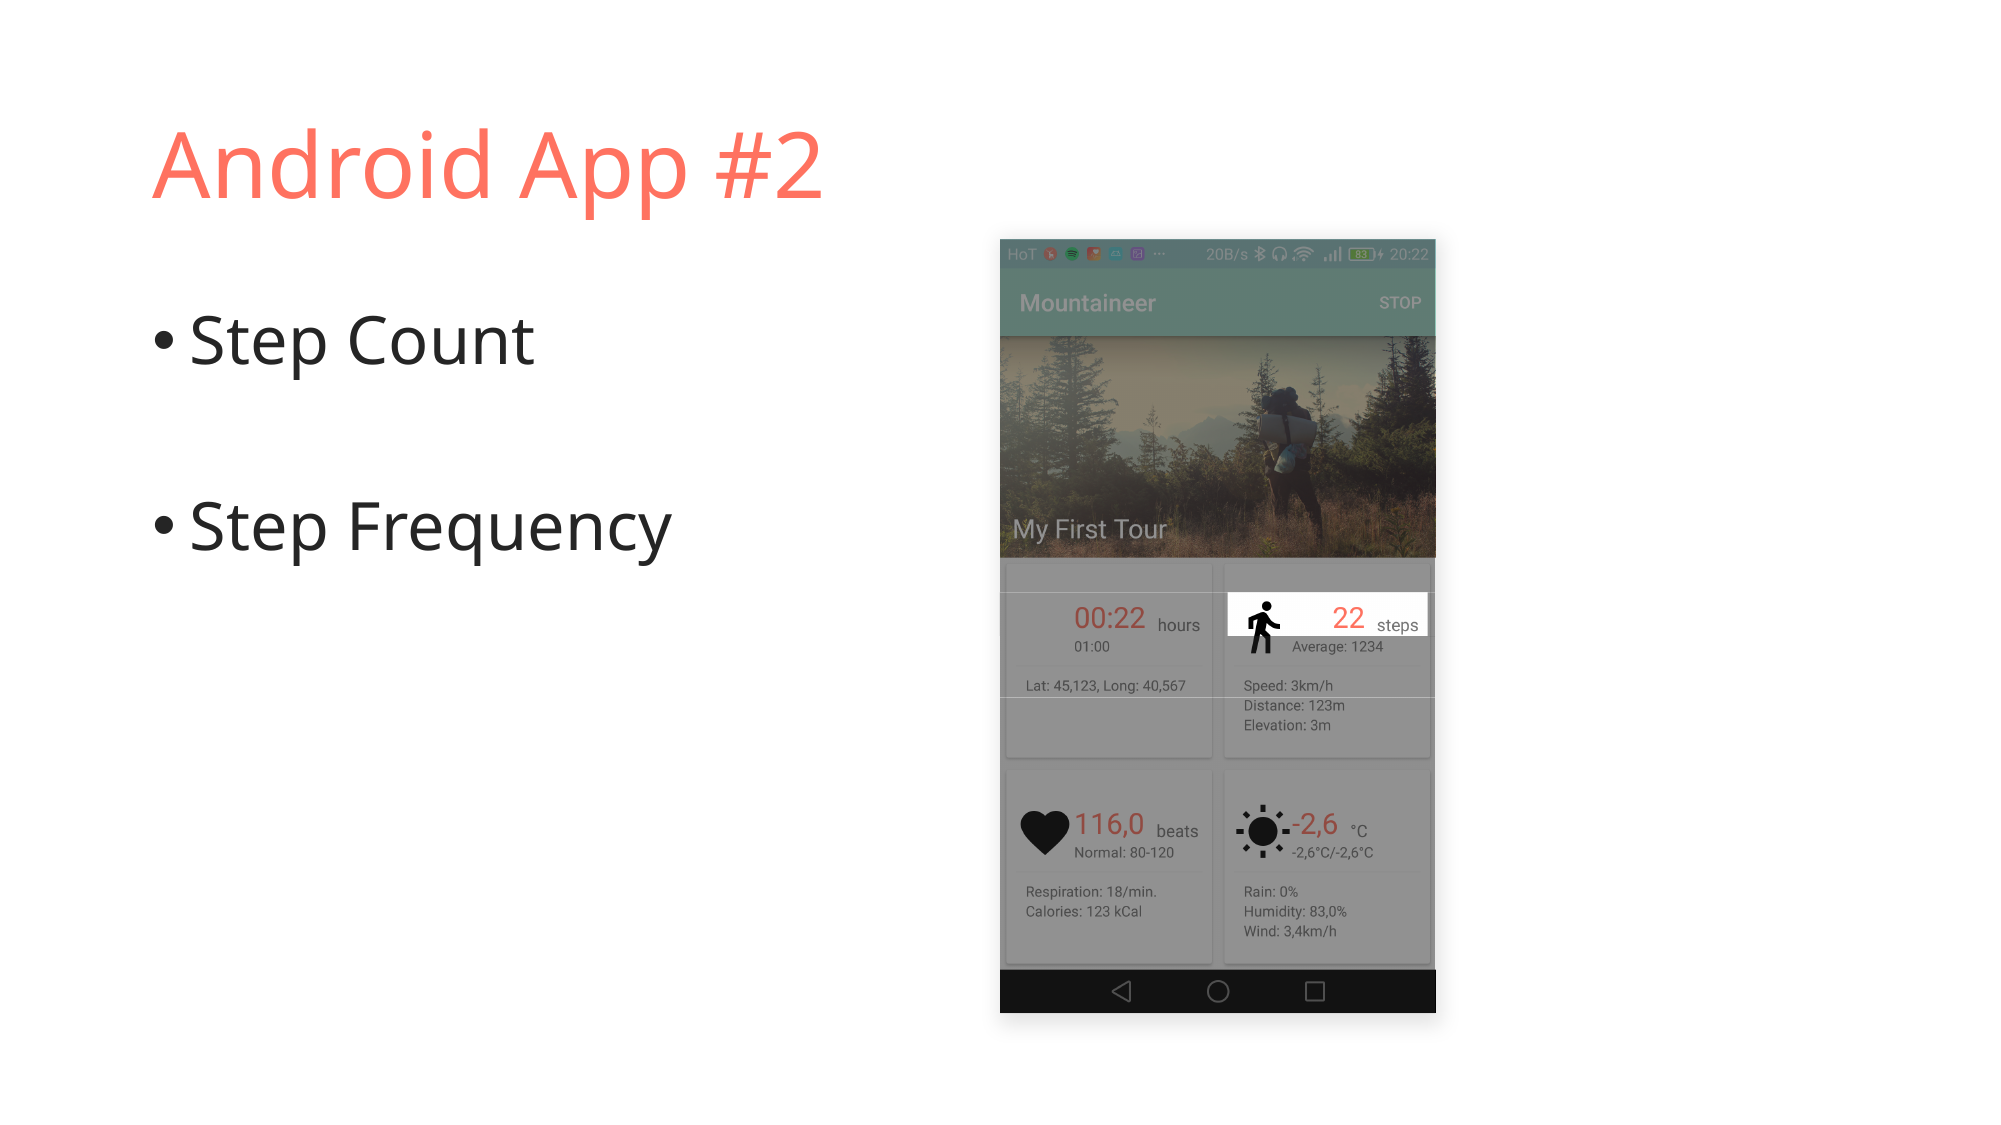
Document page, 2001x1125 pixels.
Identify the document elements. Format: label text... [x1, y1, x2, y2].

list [1000, 239, 1436, 1013]
title Android App #2 [137, 59, 1863, 278]
text_box Step Count Step Frequency [137, 299, 1863, 1014]
